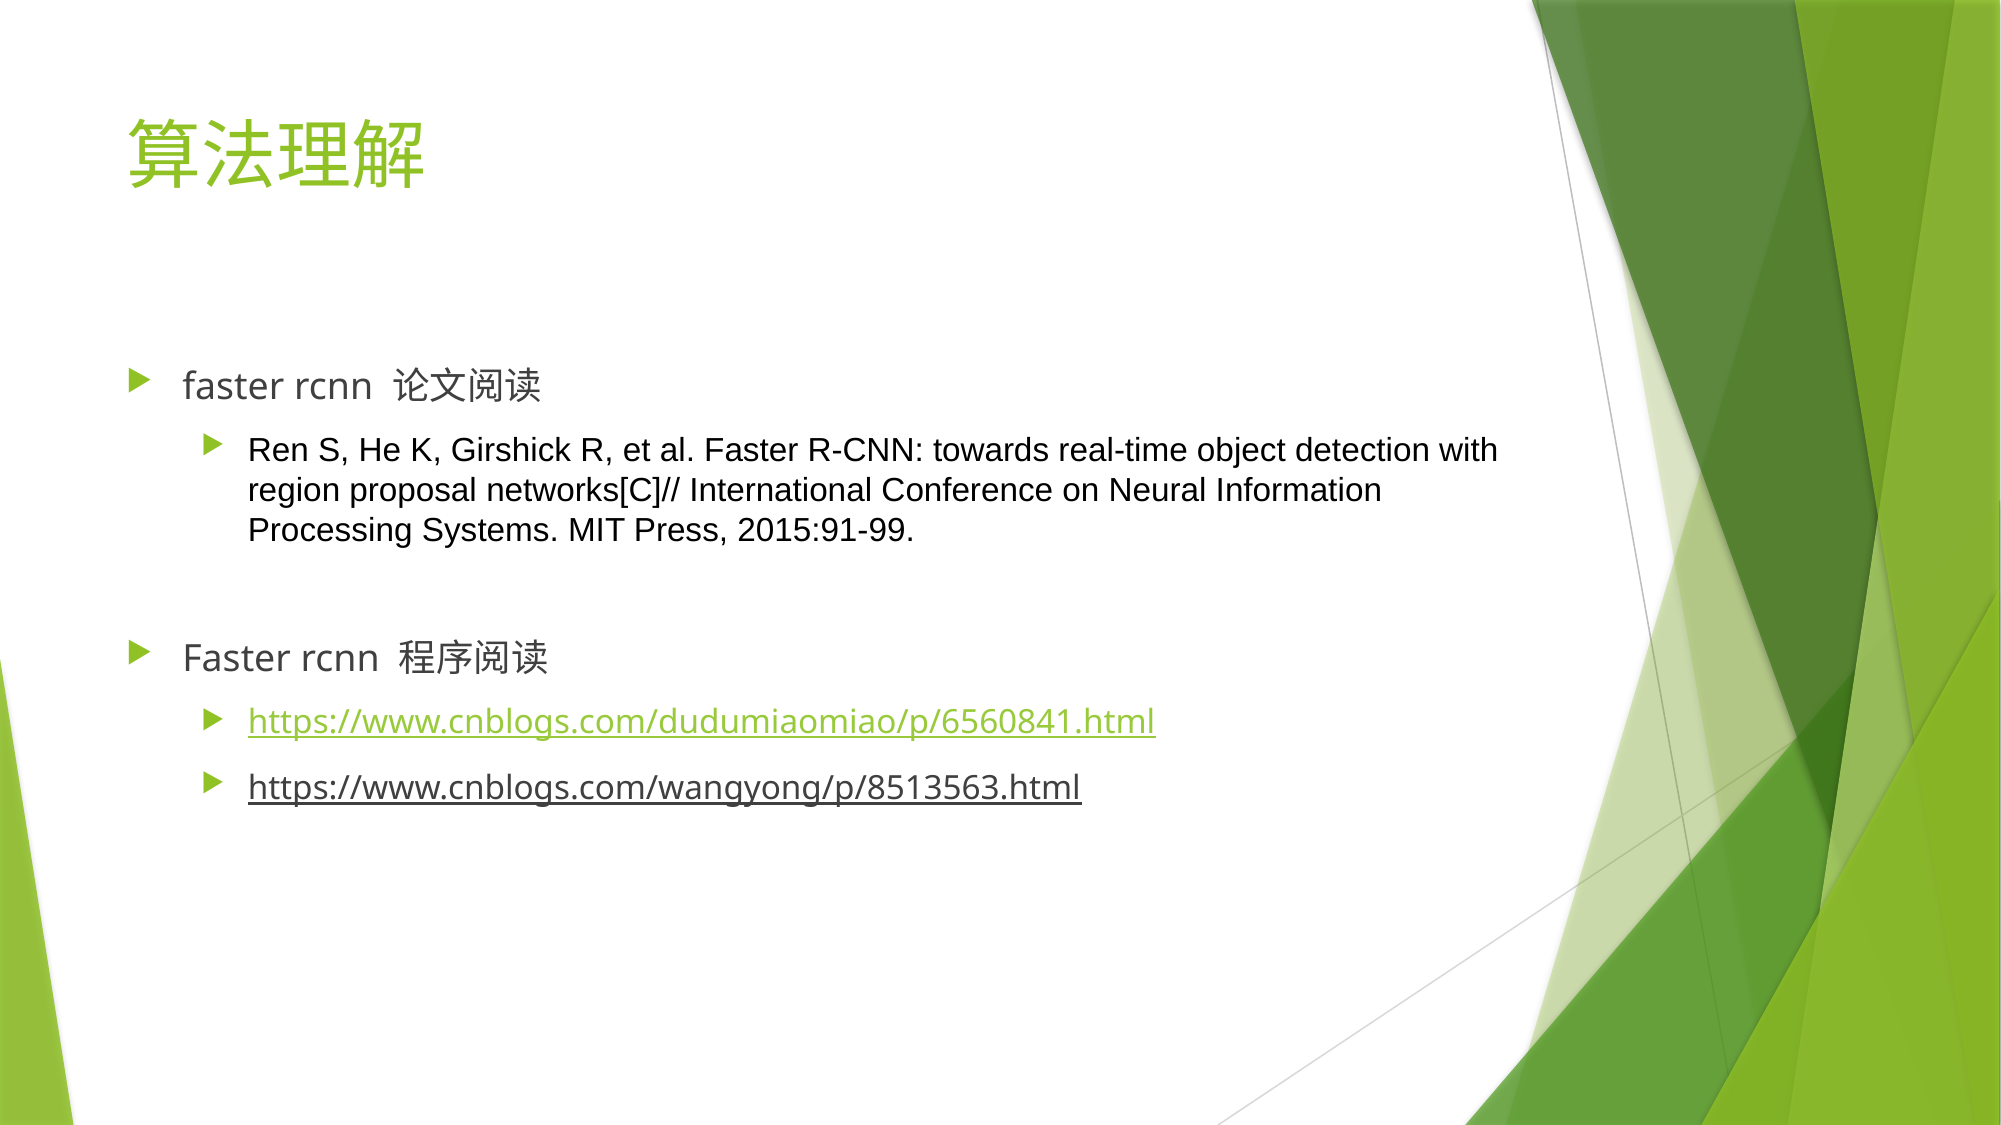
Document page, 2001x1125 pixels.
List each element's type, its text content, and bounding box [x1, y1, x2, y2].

list faster rcnn 论文阅读 Ren S, He K, Girshick R, et al. Faster R-CNN: towards real-time object detection with region proposal networks[C]// International Conference on Neural Information Processing Systems. MIT Press, 2015:91-99. Faster rcnn 程序阅读 https://www.cnblogs.com/dudumiaomiao/p/6560841.html https://www.cnblogs.com/wangyong/p/8513563.html [111, 354, 1522, 992]
title 算法理解 [111, 99, 1522, 317]
